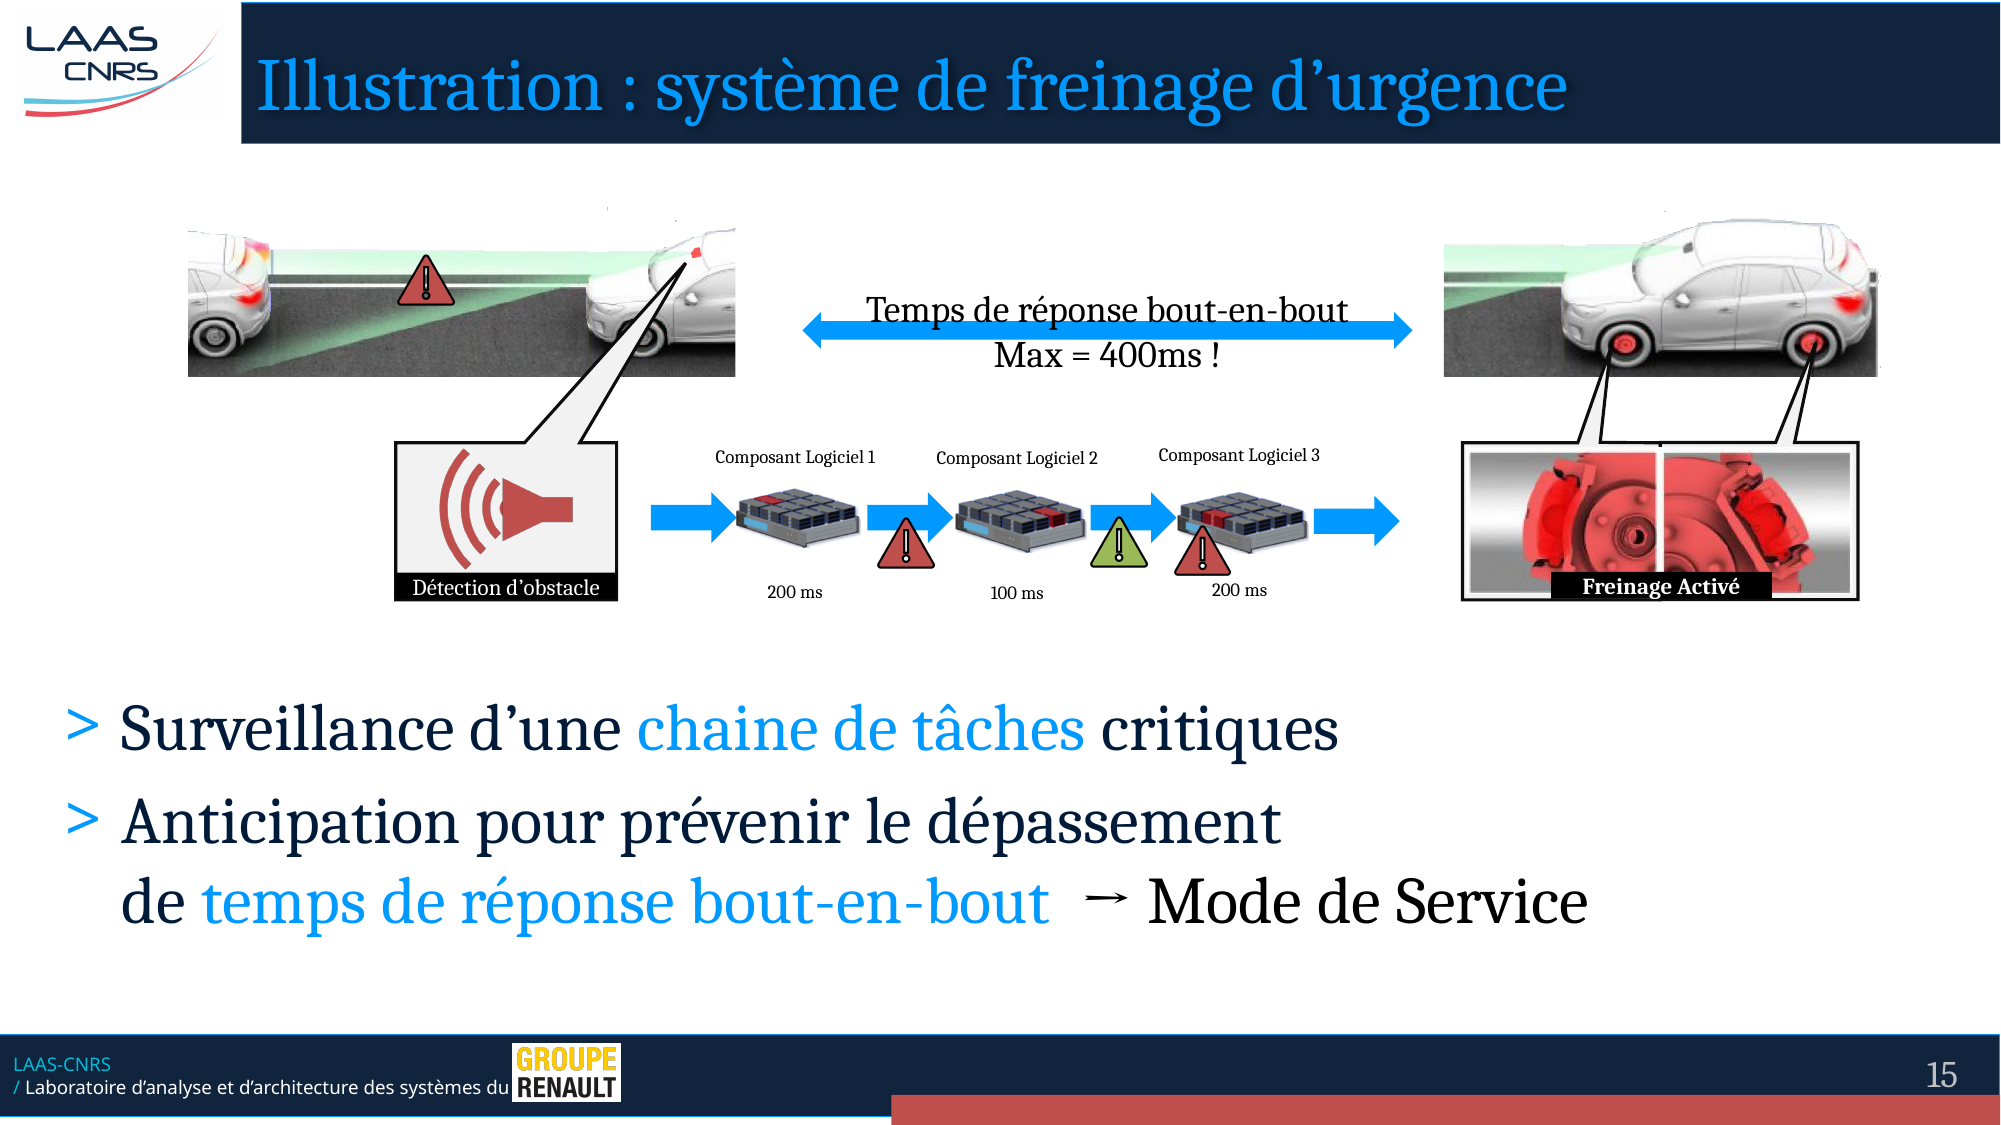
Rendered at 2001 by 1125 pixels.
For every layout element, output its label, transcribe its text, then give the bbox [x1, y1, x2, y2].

title Illustration : système de freinage d’urgence [241, 33, 1634, 127]
text_box [1089, 489, 1170, 546]
text_box [1312, 493, 1402, 550]
text_box Temps de réponse bout-en-bout Max = 400ms ! [801, 309, 1415, 352]
picture [948, 479, 1087, 553]
picture [729, 478, 861, 549]
picture [1443, 211, 1882, 377]
picture [188, 183, 736, 377]
text_box [395, 532, 400, 572]
text_box [649, 489, 729, 546]
picture [17, 12, 226, 120]
picture [1170, 480, 1309, 581]
text_box Composant Logiciel 1 200 ms [720, 444, 871, 607]
picture [1088, 511, 1150, 573]
text_box Détection d’obstacle [395, 572, 617, 600]
text_box [866, 489, 948, 536]
text_box Composant Logiciel 3 200 ms [1164, 442, 1315, 607]
picture [375, 417, 578, 574]
text_box [395, 442, 438, 487]
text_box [1462, 342, 1858, 600]
picture [875, 512, 937, 574]
picture [517, 1047, 616, 1098]
text_box [468, 377, 620, 601]
text_box Composant Logiciel 2 100 ms [942, 445, 1093, 609]
list Surveillance d’une chaine de tâches critiques Anticipation pour prévenir le dépassement de temps de réponse bout-en-bout → Mode de Service [50, 675, 1950, 989]
